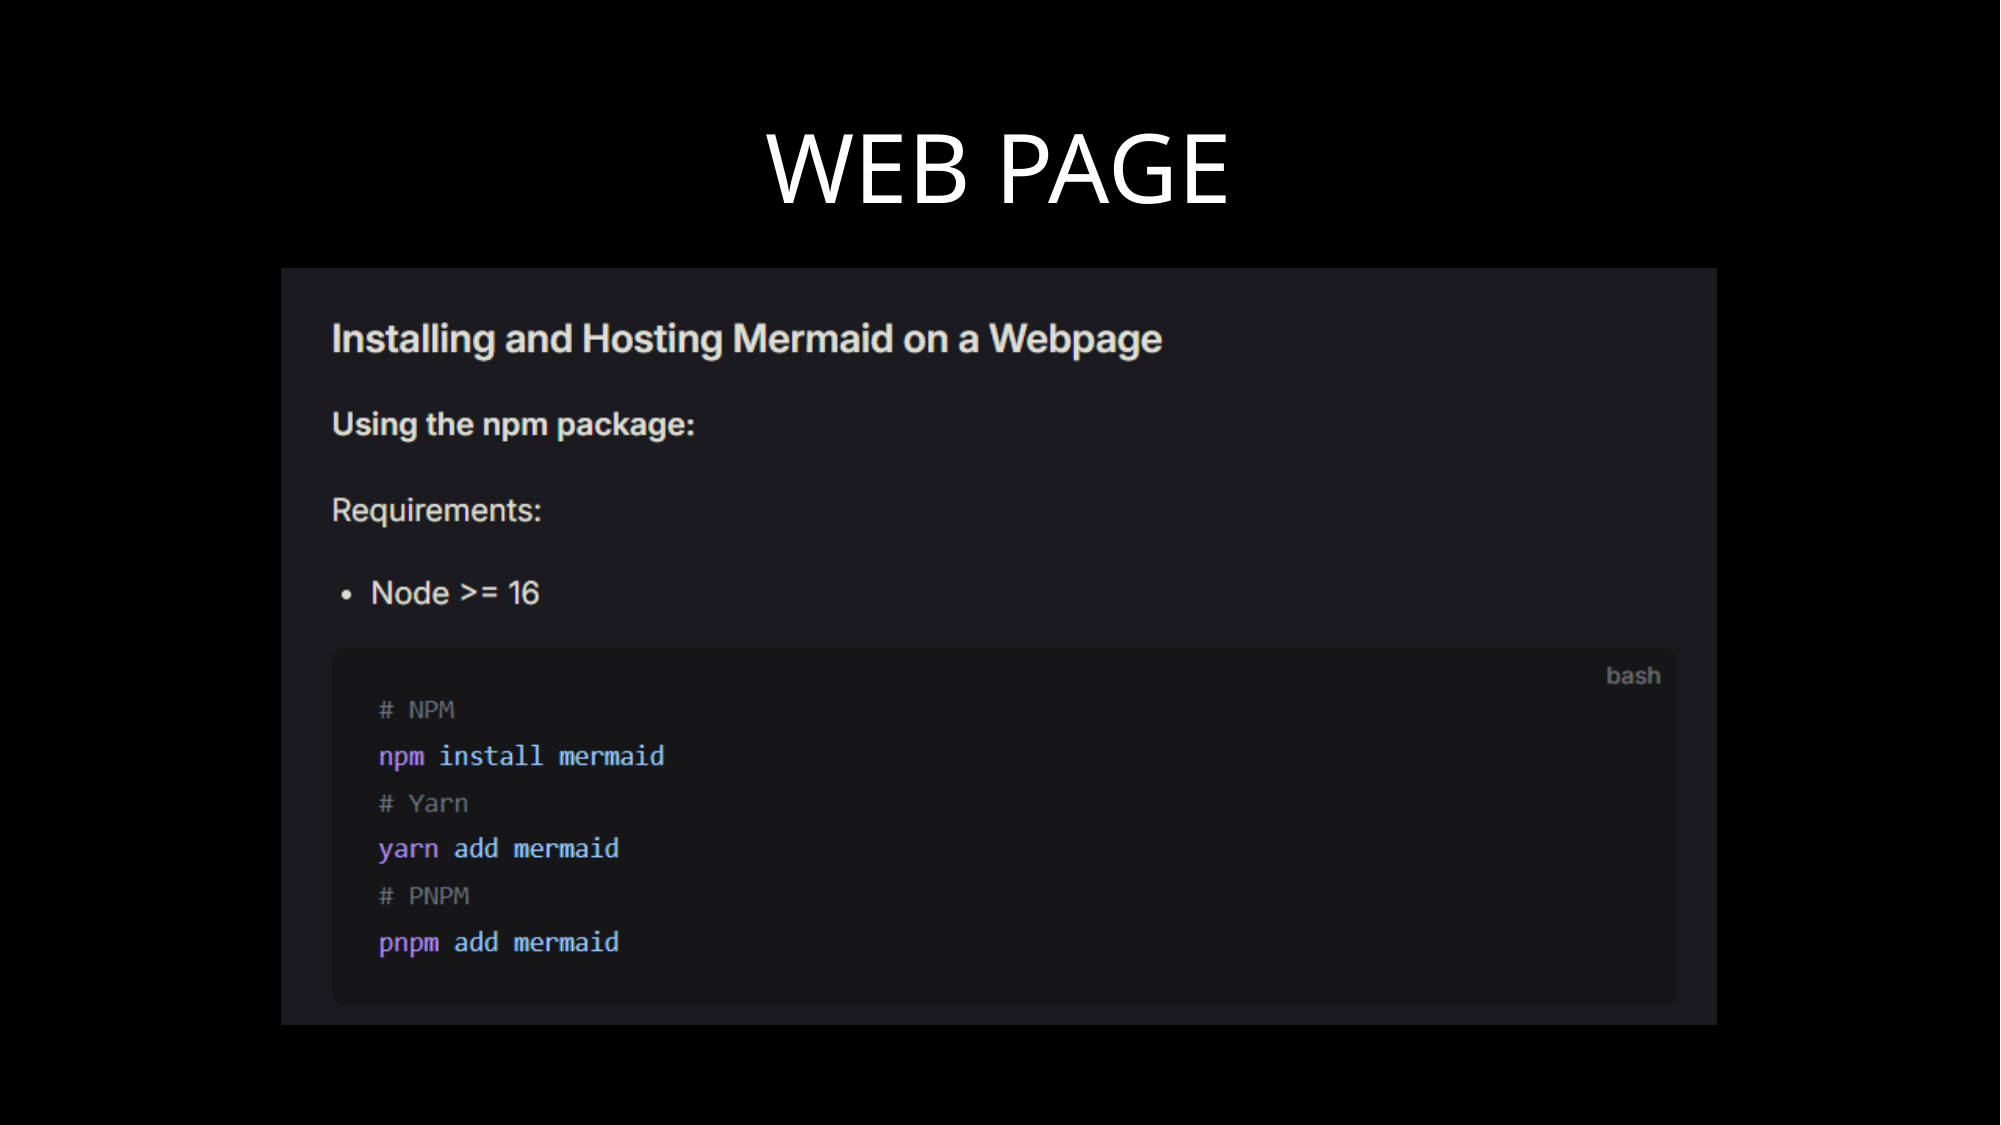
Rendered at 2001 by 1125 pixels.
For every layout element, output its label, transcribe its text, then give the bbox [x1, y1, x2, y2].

picture [281, 268, 1717, 1026]
title Web page [287, 99, 1711, 231]
